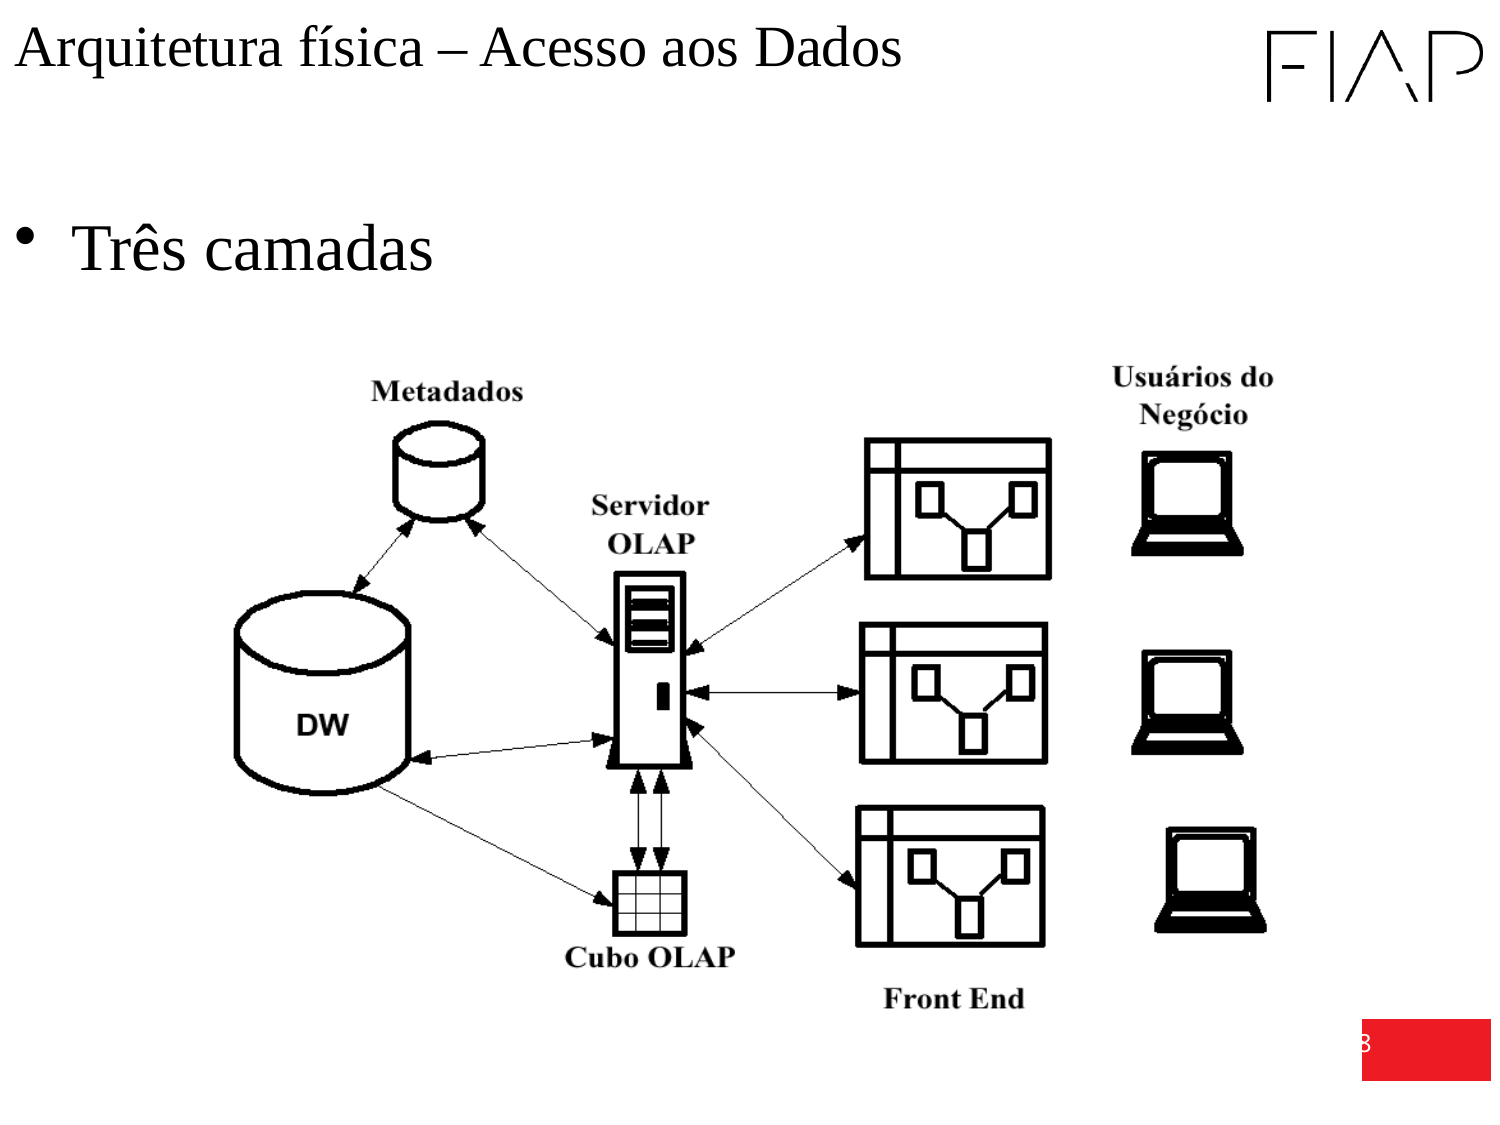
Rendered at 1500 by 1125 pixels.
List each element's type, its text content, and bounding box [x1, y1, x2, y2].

title Arquitetura física – Acesso aos Dados [0, 0, 1062, 120]
picture [1267, 30, 1483, 102]
list Três camadas [0, 196, 1275, 872]
picture [1362, 1019, 1491, 1081]
picture [229, 349, 1281, 1017]
